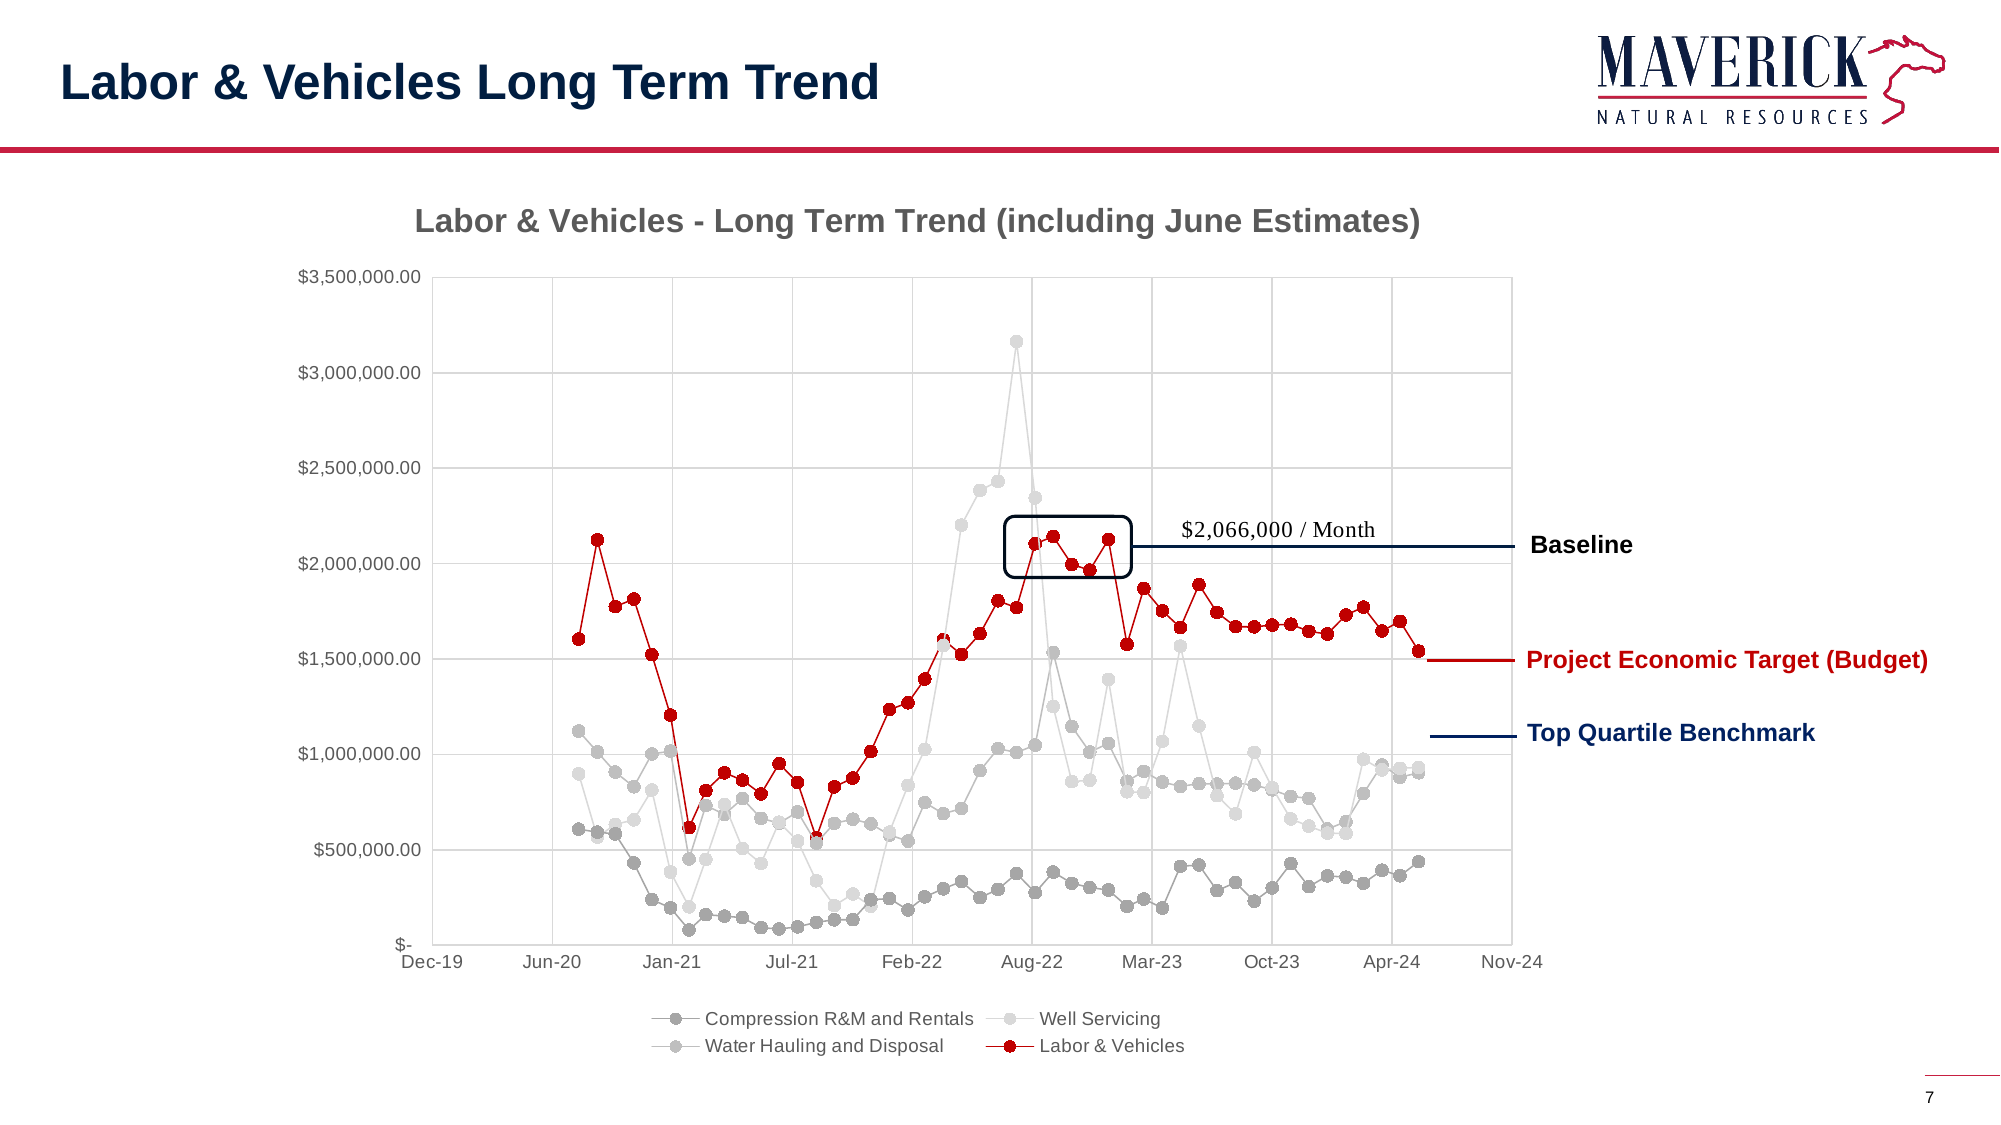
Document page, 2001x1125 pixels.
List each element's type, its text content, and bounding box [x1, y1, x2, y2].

picture [1590, 31, 1950, 129]
title Labor & Vehicles Long Term Trend [60, 27, 1530, 140]
text_box Project Economic Target (Budget) [1570, 635, 1945, 681]
text_box Top Quartile Benchmark [1570, 709, 1832, 755]
chart [267, 166, 1570, 1064]
text_box Baseline [1570, 521, 1649, 567]
slide_number 7 [1925, 1086, 2000, 1125]
